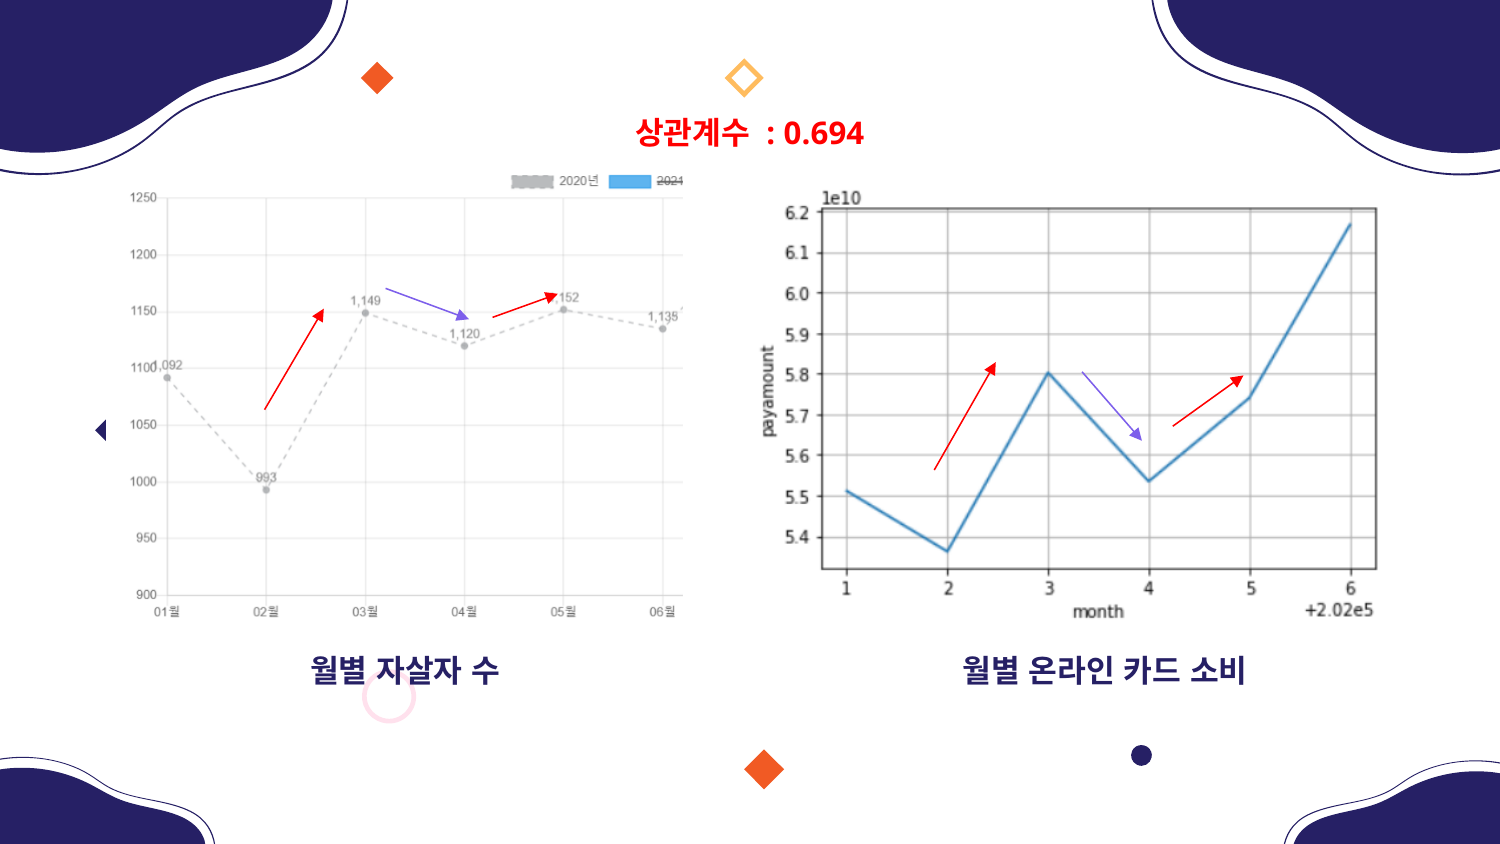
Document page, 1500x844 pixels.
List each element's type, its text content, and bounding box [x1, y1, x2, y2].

subtitle 월별 자살자 수 [0, 554, 839, 785]
subtitle 상관계수 : 0.694 [317, 16, 1183, 247]
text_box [1172, 375, 1244, 427]
subtitle 월별 온라인 카드 소비 [839, 554, 1500, 785]
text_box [264, 308, 325, 410]
picture [738, 180, 1421, 652]
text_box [1081, 371, 1143, 441]
picture [106, 164, 704, 635]
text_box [385, 288, 470, 320]
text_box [492, 293, 559, 318]
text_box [933, 361, 996, 471]
